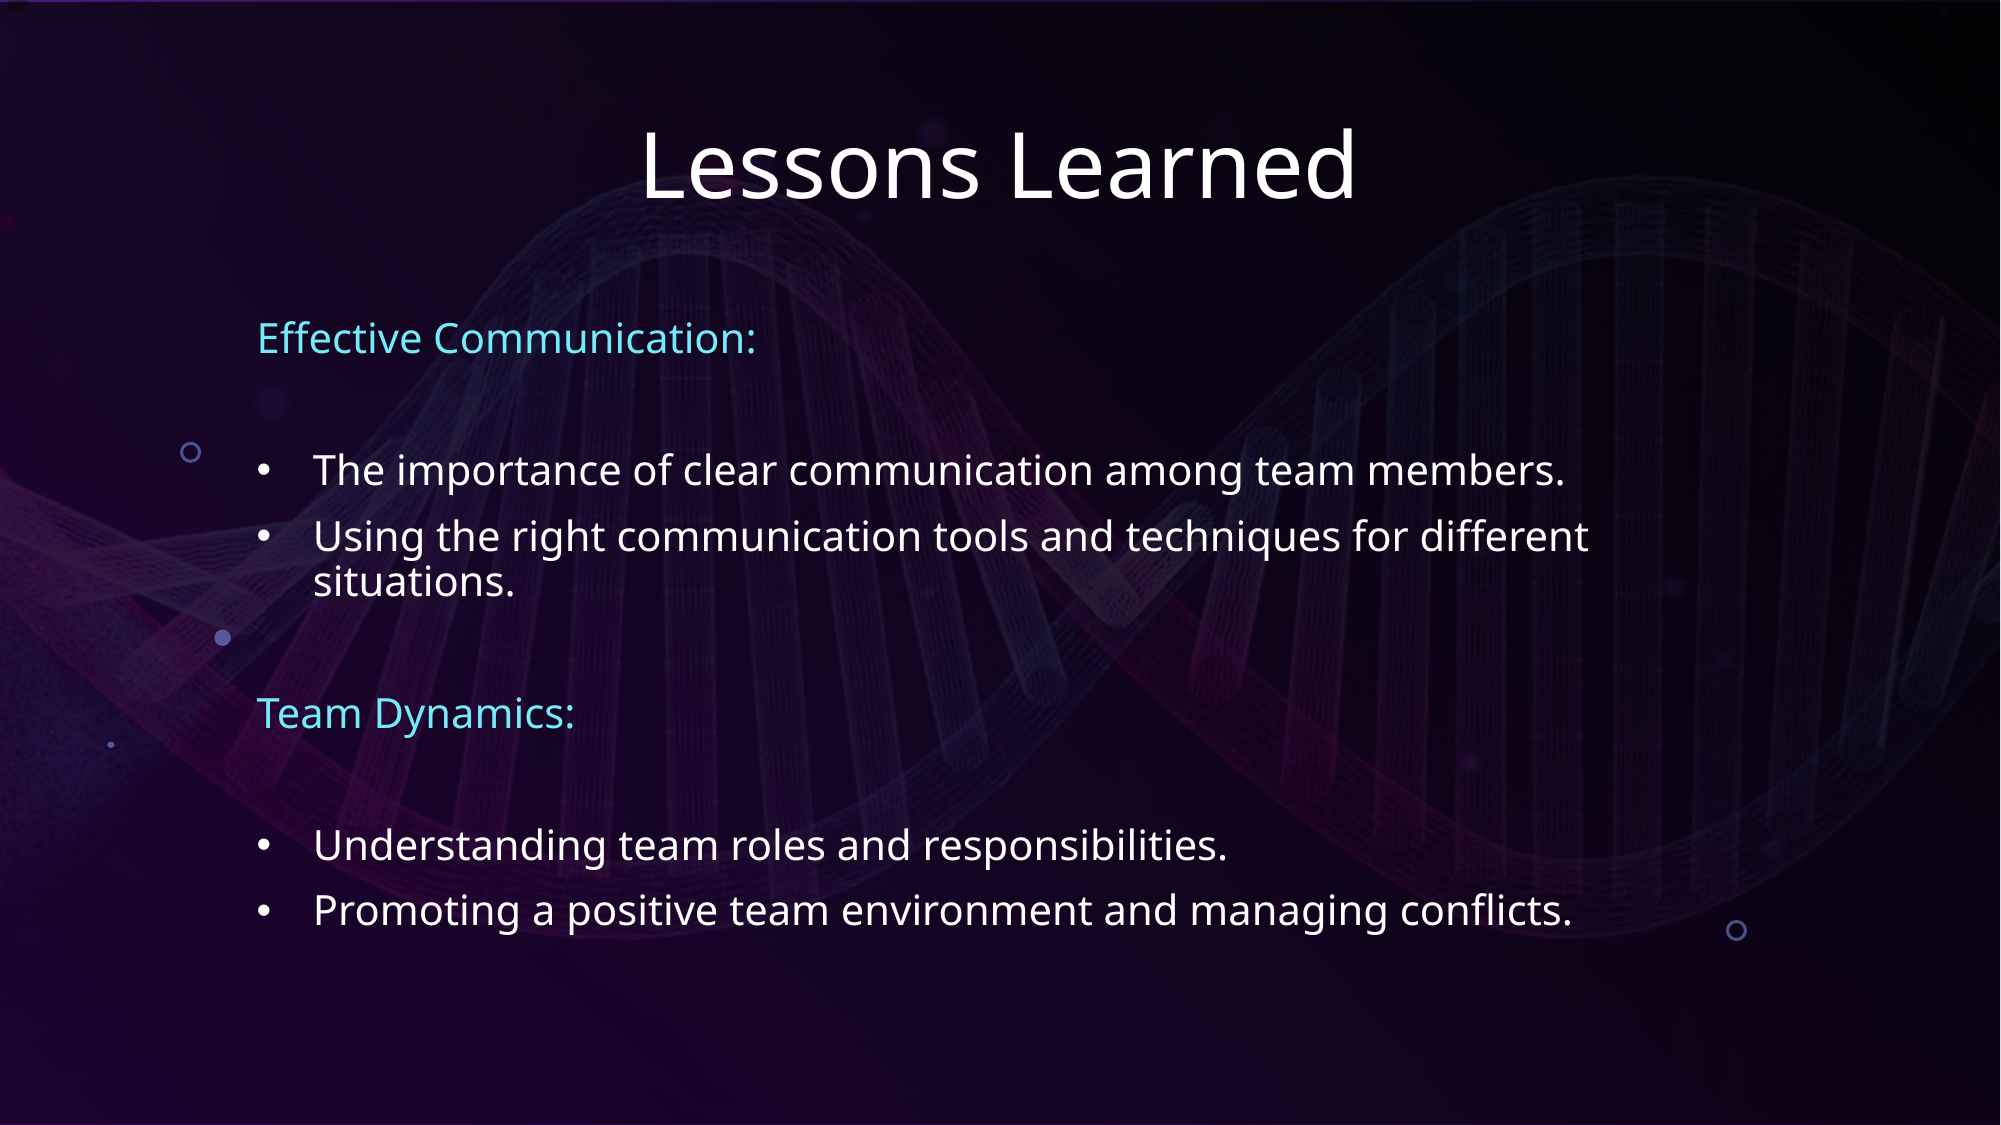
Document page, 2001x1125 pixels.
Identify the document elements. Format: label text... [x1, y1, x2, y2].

title Lessons Learned [137, 59, 1863, 278]
text_box Effective Communication: The importance of clear communication among team members. Using the right communication tools and techniques for different situations. Team Dynamics: Understanding team roles and responsibilities. Promoting a positive team environment and managing conflicts. [241, 310, 1686, 991]
